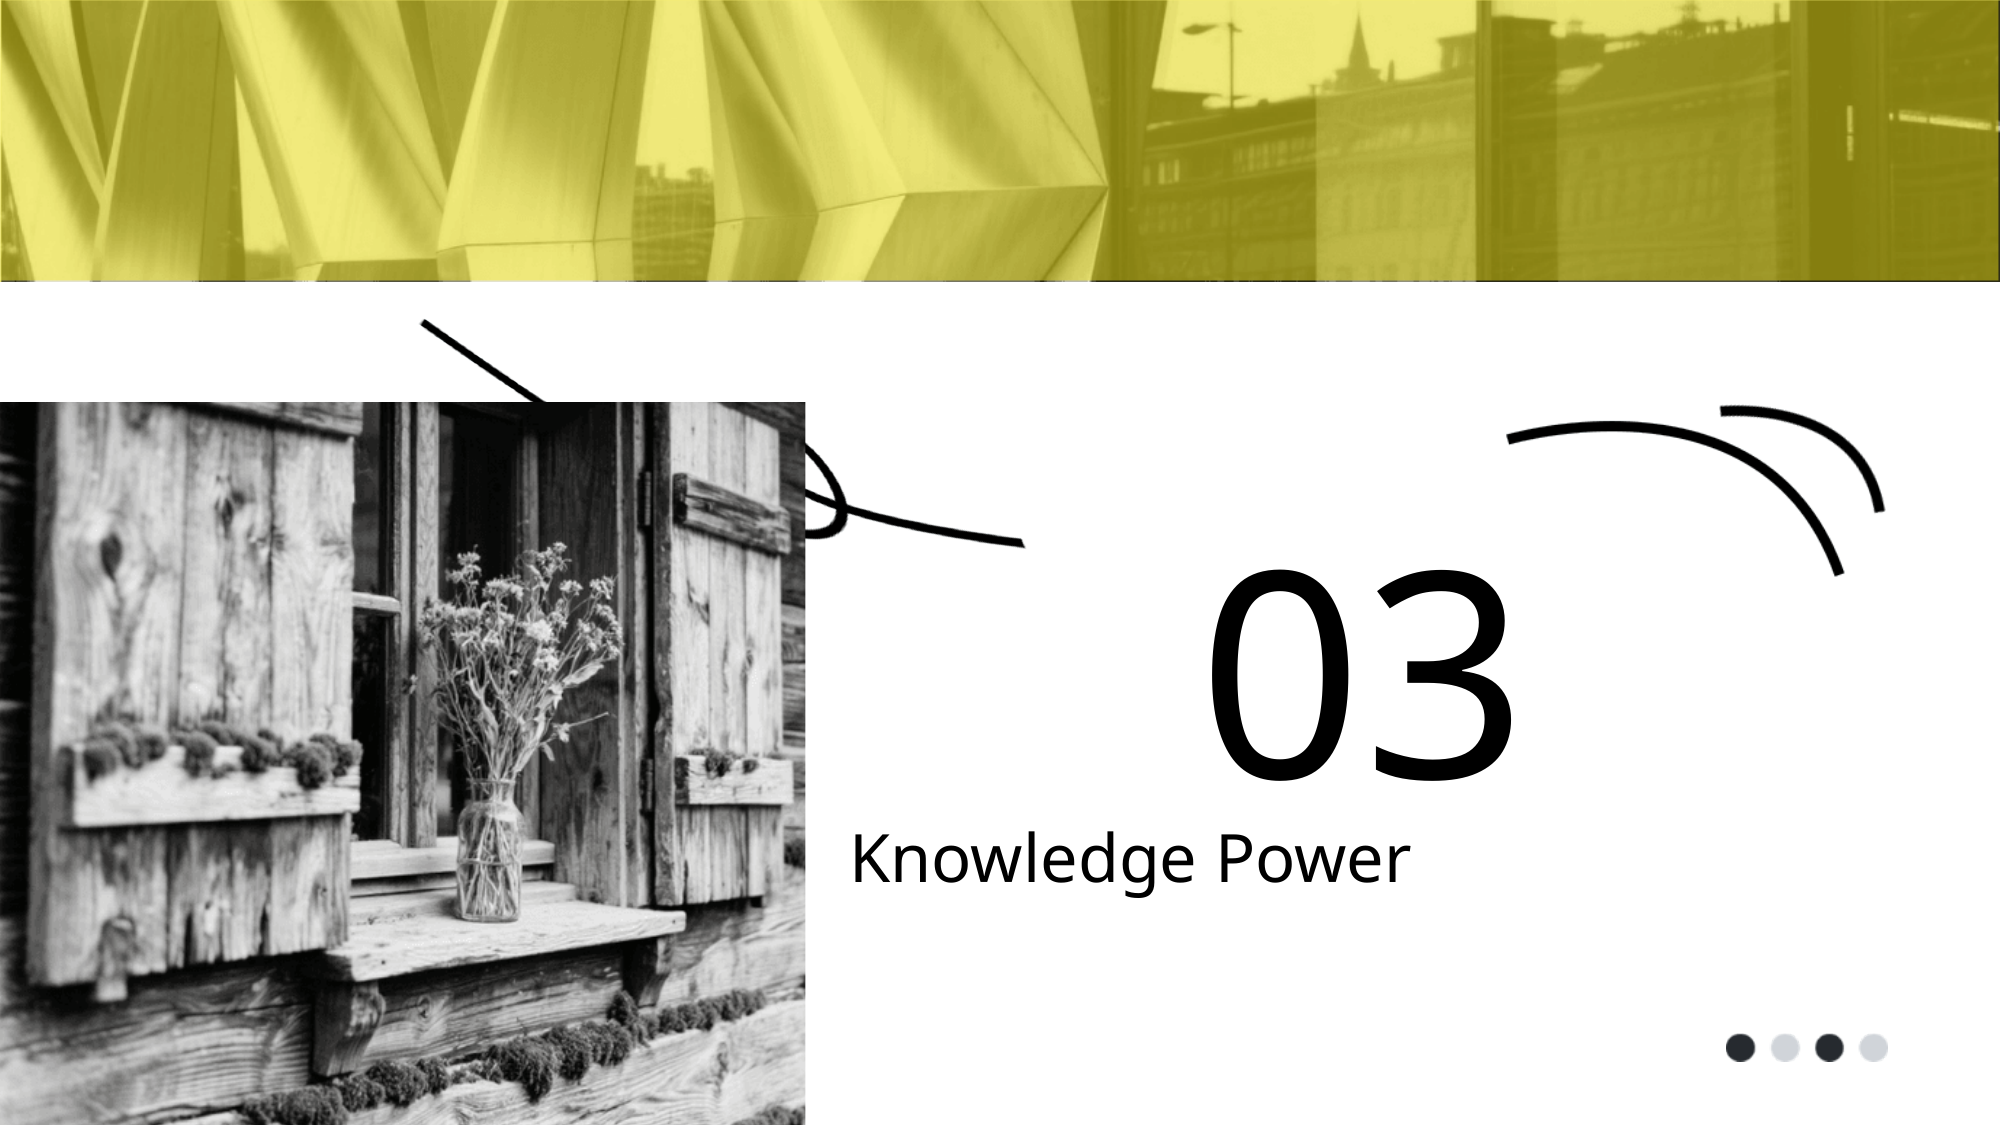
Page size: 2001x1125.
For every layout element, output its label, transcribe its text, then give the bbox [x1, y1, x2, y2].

picture [0, 0, 2000, 1125]
picture [1505, 390, 1886, 578]
text_box Knowledge Power [849, 815, 1936, 896]
text_box 03 [1183, 484, 1655, 815]
picture [1726, 1033, 1888, 1062]
